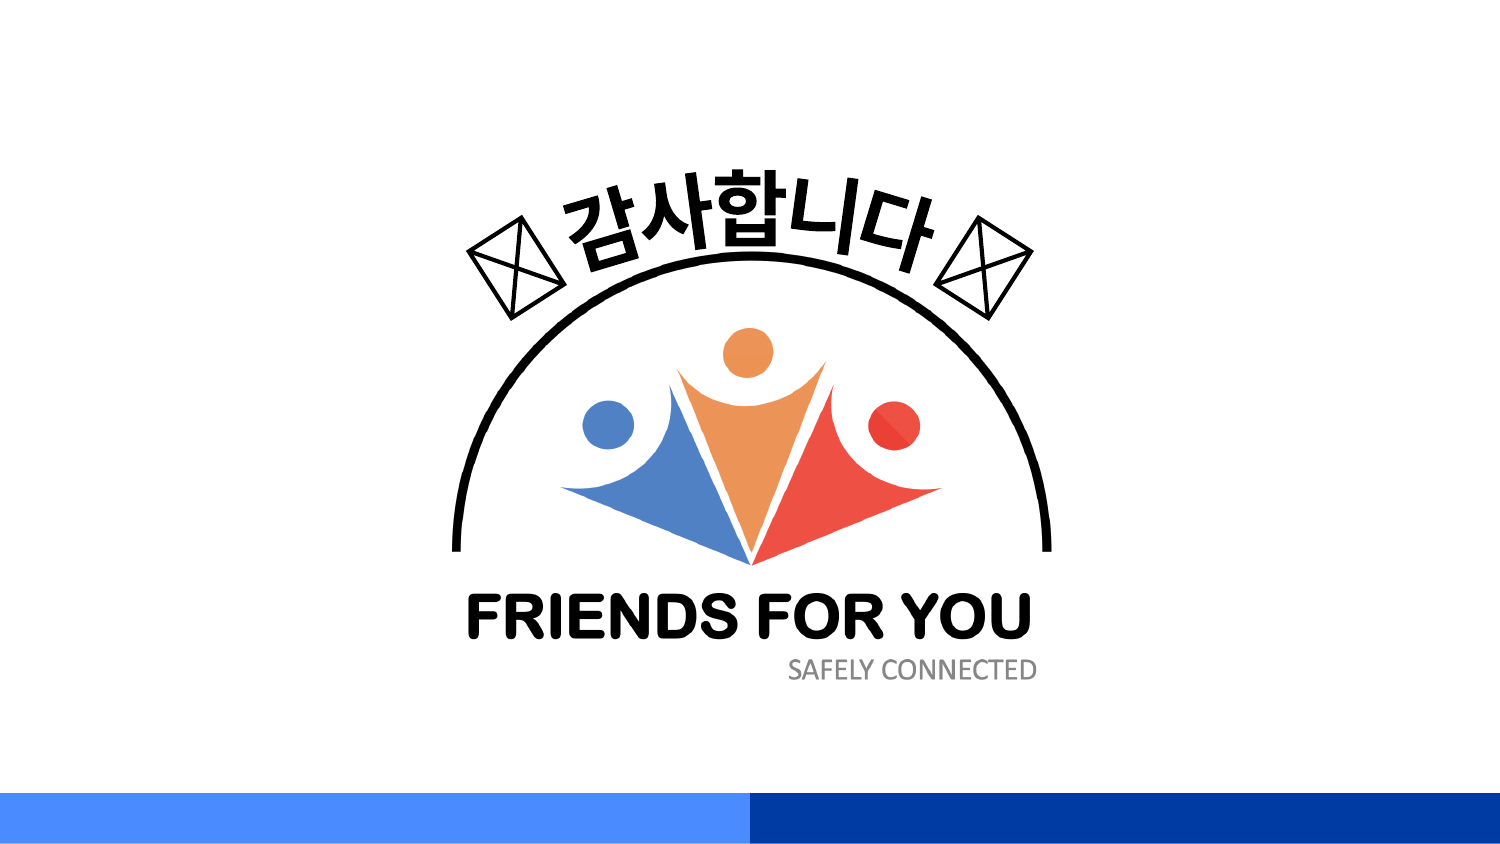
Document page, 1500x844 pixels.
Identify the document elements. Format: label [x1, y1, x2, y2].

picture [438, 242, 1061, 684]
